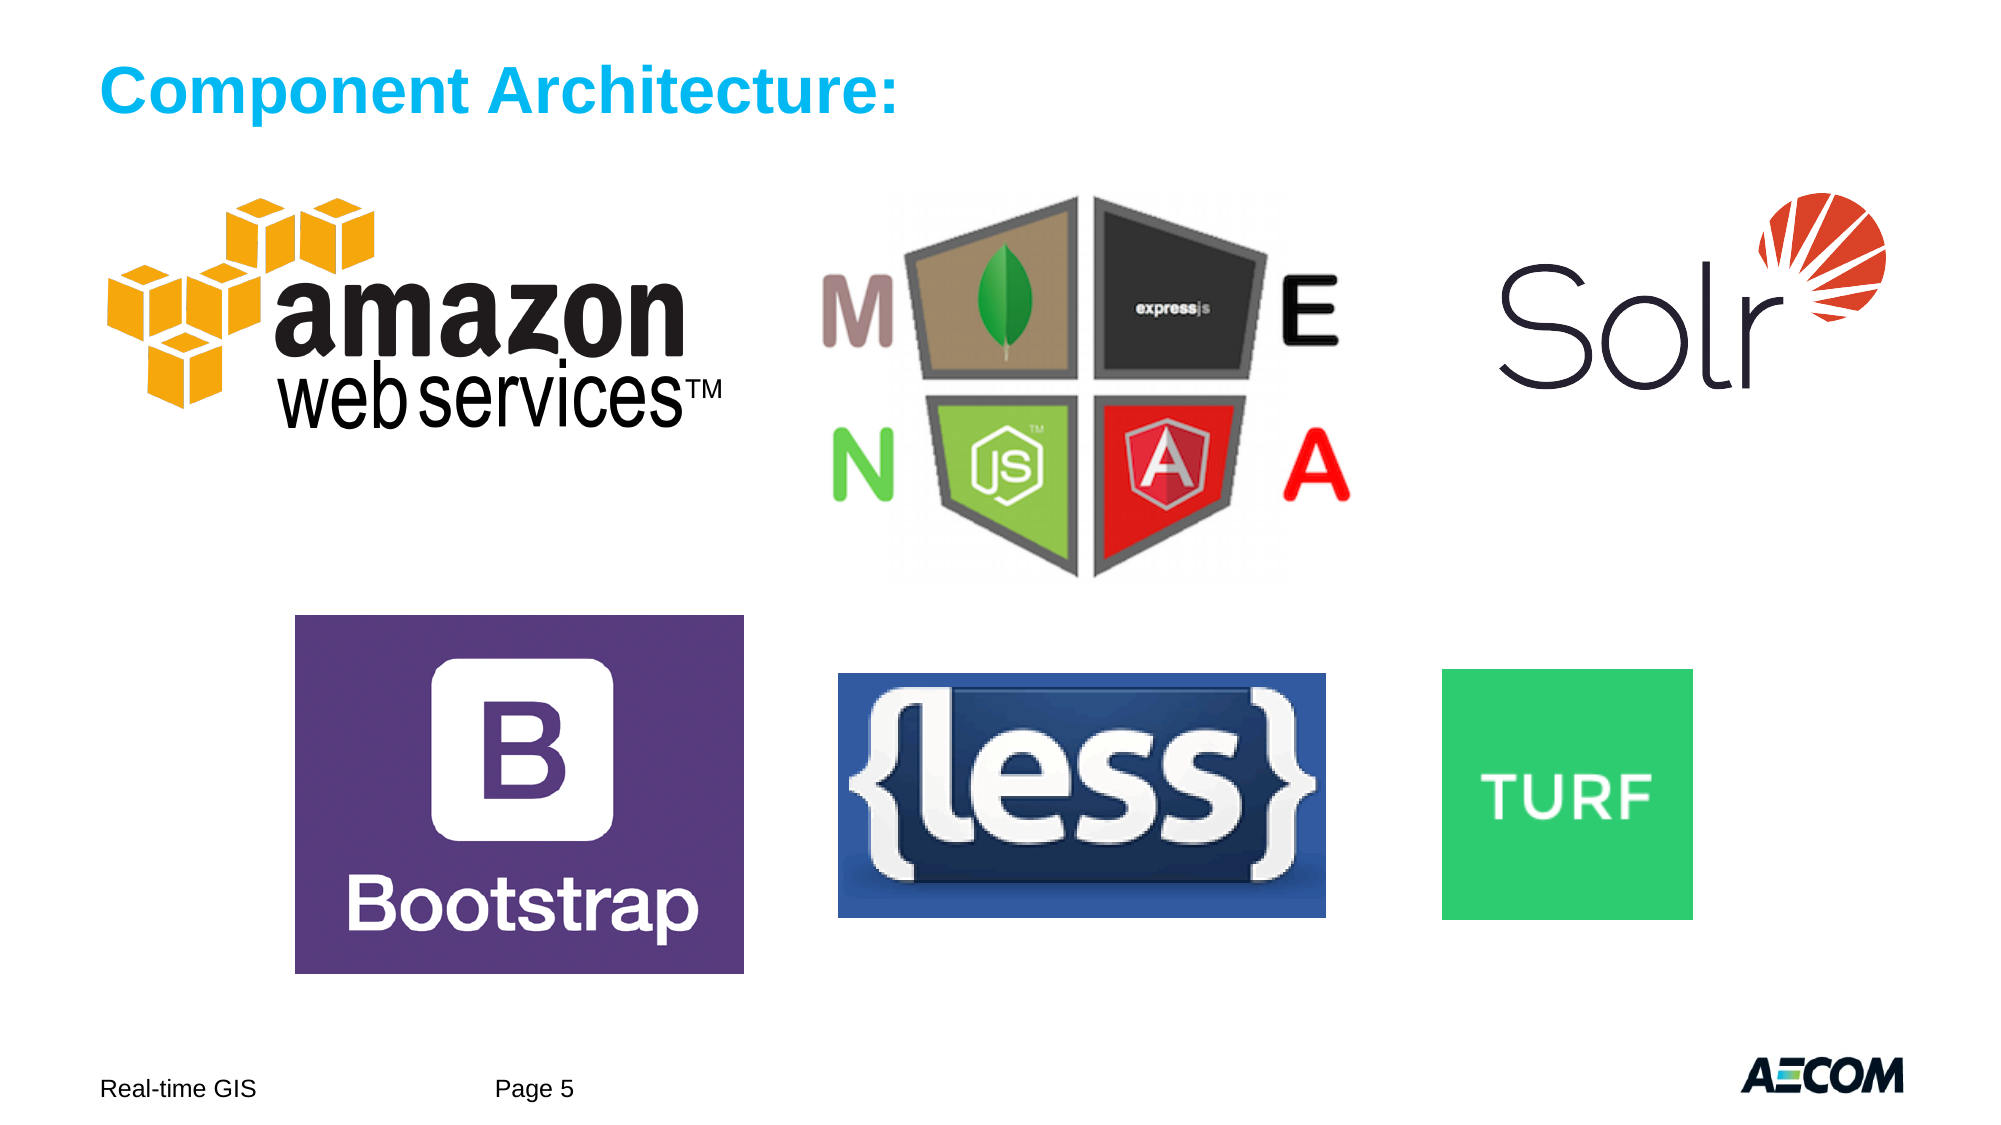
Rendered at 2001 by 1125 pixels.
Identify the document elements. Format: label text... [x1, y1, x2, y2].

picture [295, 615, 744, 974]
footer Real-time GIS [99, 1074, 492, 1100]
picture [810, 187, 1365, 590]
picture [838, 673, 1327, 918]
title Component Architecture: [99, 55, 1900, 188]
picture [99, 187, 729, 440]
picture [1442, 669, 1693, 921]
slide_number Page 5 [494, 1074, 691, 1100]
picture [1737, 1049, 1907, 1100]
picture [1499, 193, 1887, 390]
